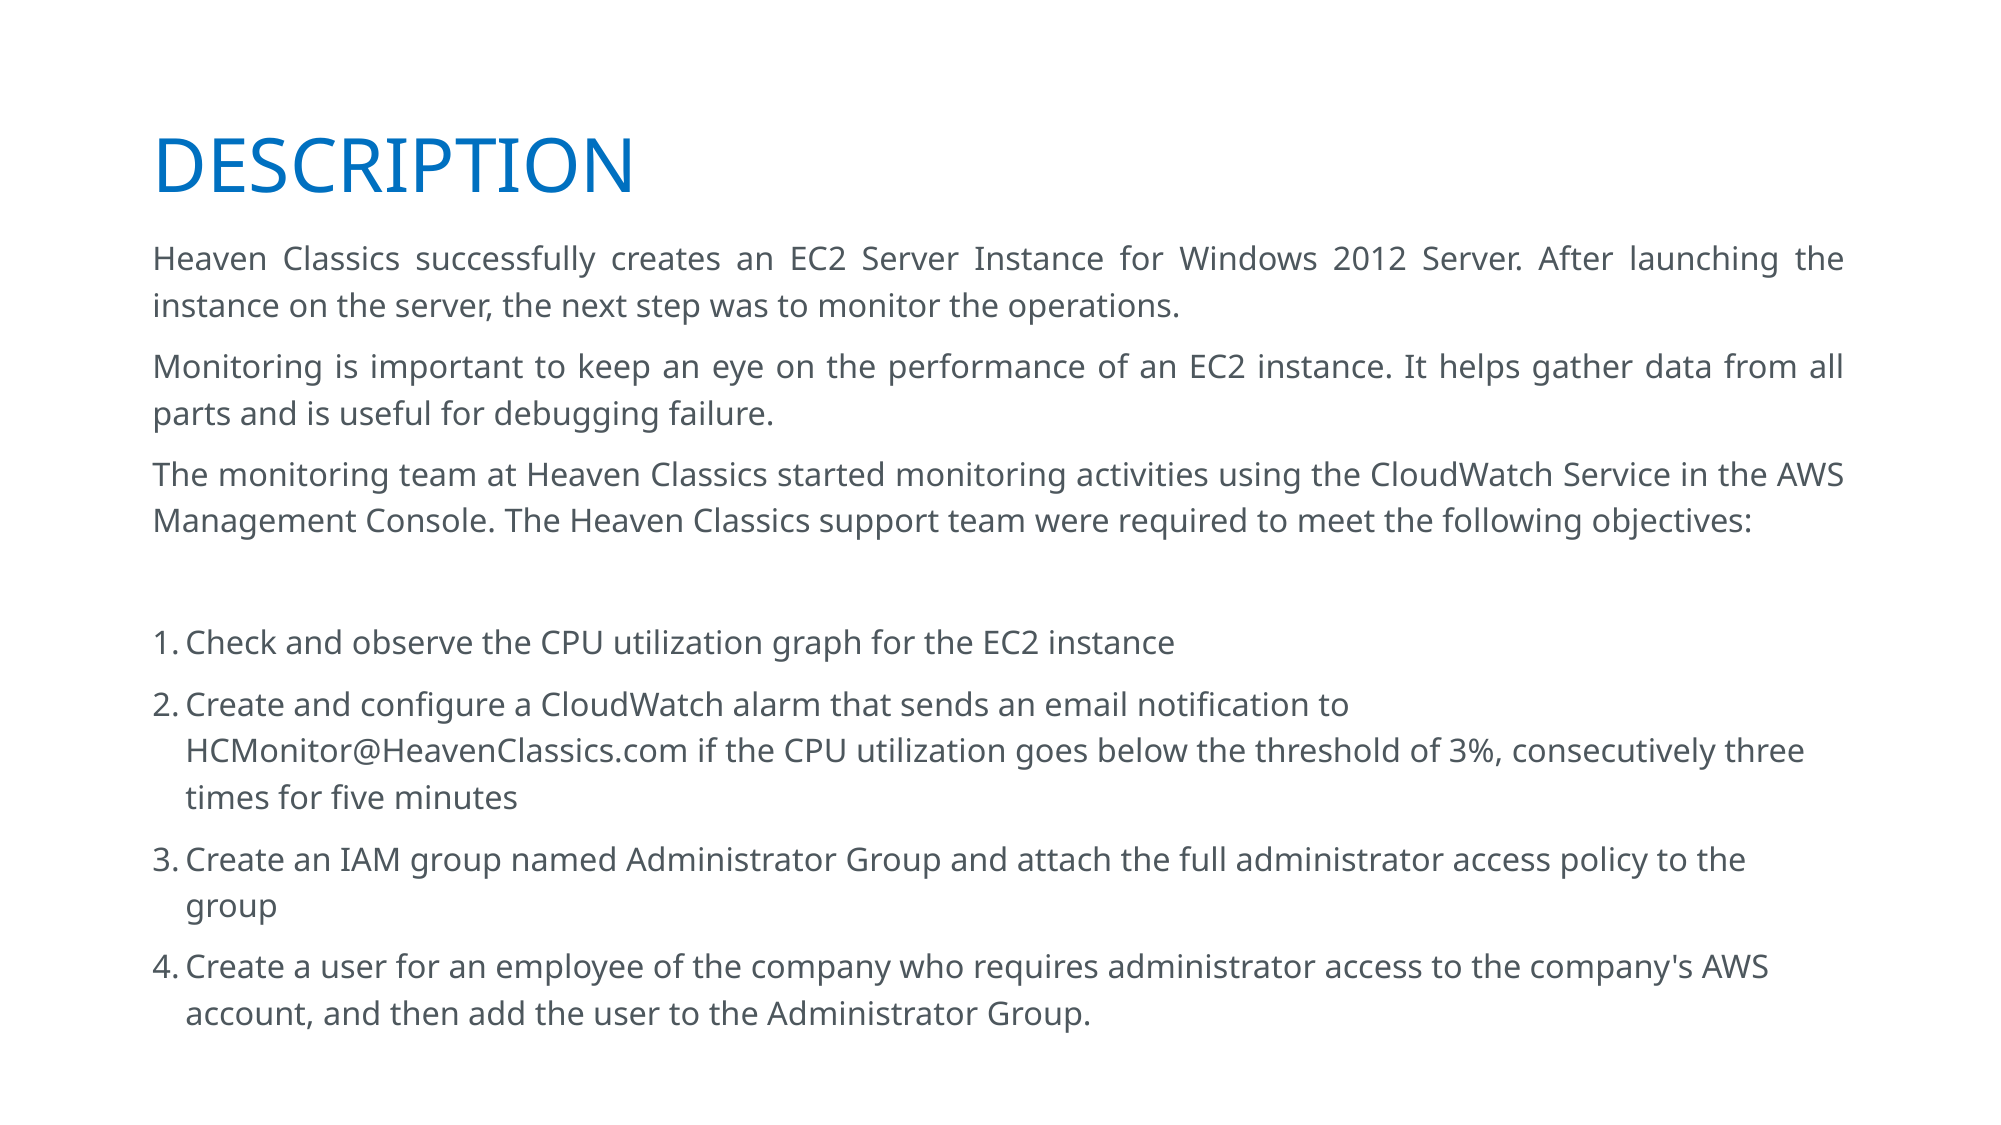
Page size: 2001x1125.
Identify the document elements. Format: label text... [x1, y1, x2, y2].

title DESCRIPTION [137, 59, 1863, 222]
list Heaven Classics successfully creates an EC2 Server Instance for Windows 2012 Server. After launching the instance on the server, the next step was to monitor the operations. Monitoring is important to keep an eye on the performance of an EC2 instance. It helps gather data from all parts and is useful for debugging failure. The monitoring team at Heaven Classics started monitoring activities using the CloudWatch Service in the AWS Management Console. The Heaven Classics support team were required to meet the following objectives: Check and observe the CPU utilization graph for the EC2 instance Create and configure a CloudWatch alarm that sends an email notification to HCMonitor@HeavenClassics.com if the CPU utilization goes below the threshold of 3%, consecutively three times for five minutes Create an IAM group named Administrator Group and attach the full administrator access policy to the group Create a user for an employee of the company who requires administrator access to the company's AWS account, and then add the user to the Administrator Group. [137, 222, 1863, 1087]
